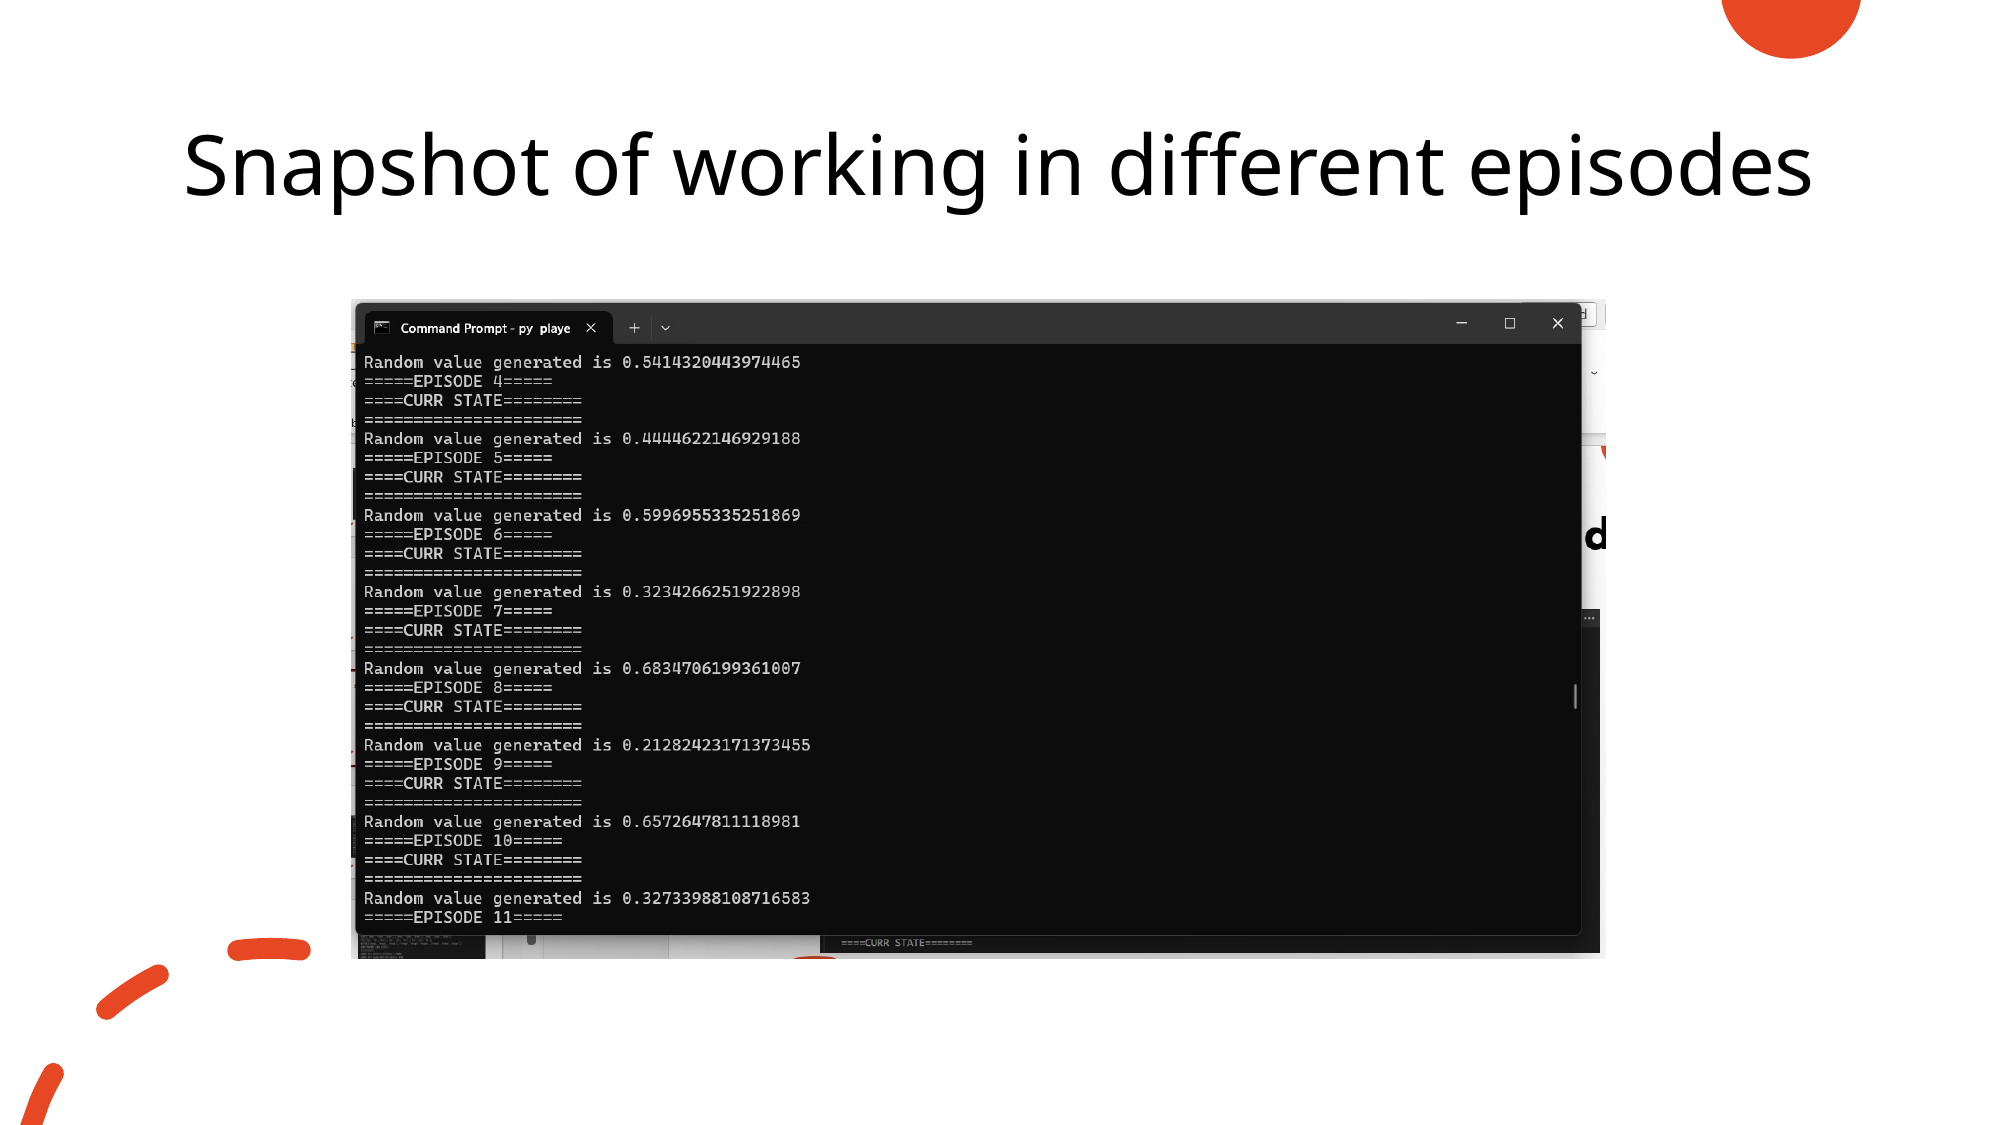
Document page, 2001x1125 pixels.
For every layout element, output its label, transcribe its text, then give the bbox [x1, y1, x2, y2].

title Snapshot of working in different episodes [137, 59, 1863, 278]
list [351, 299, 1606, 959]
